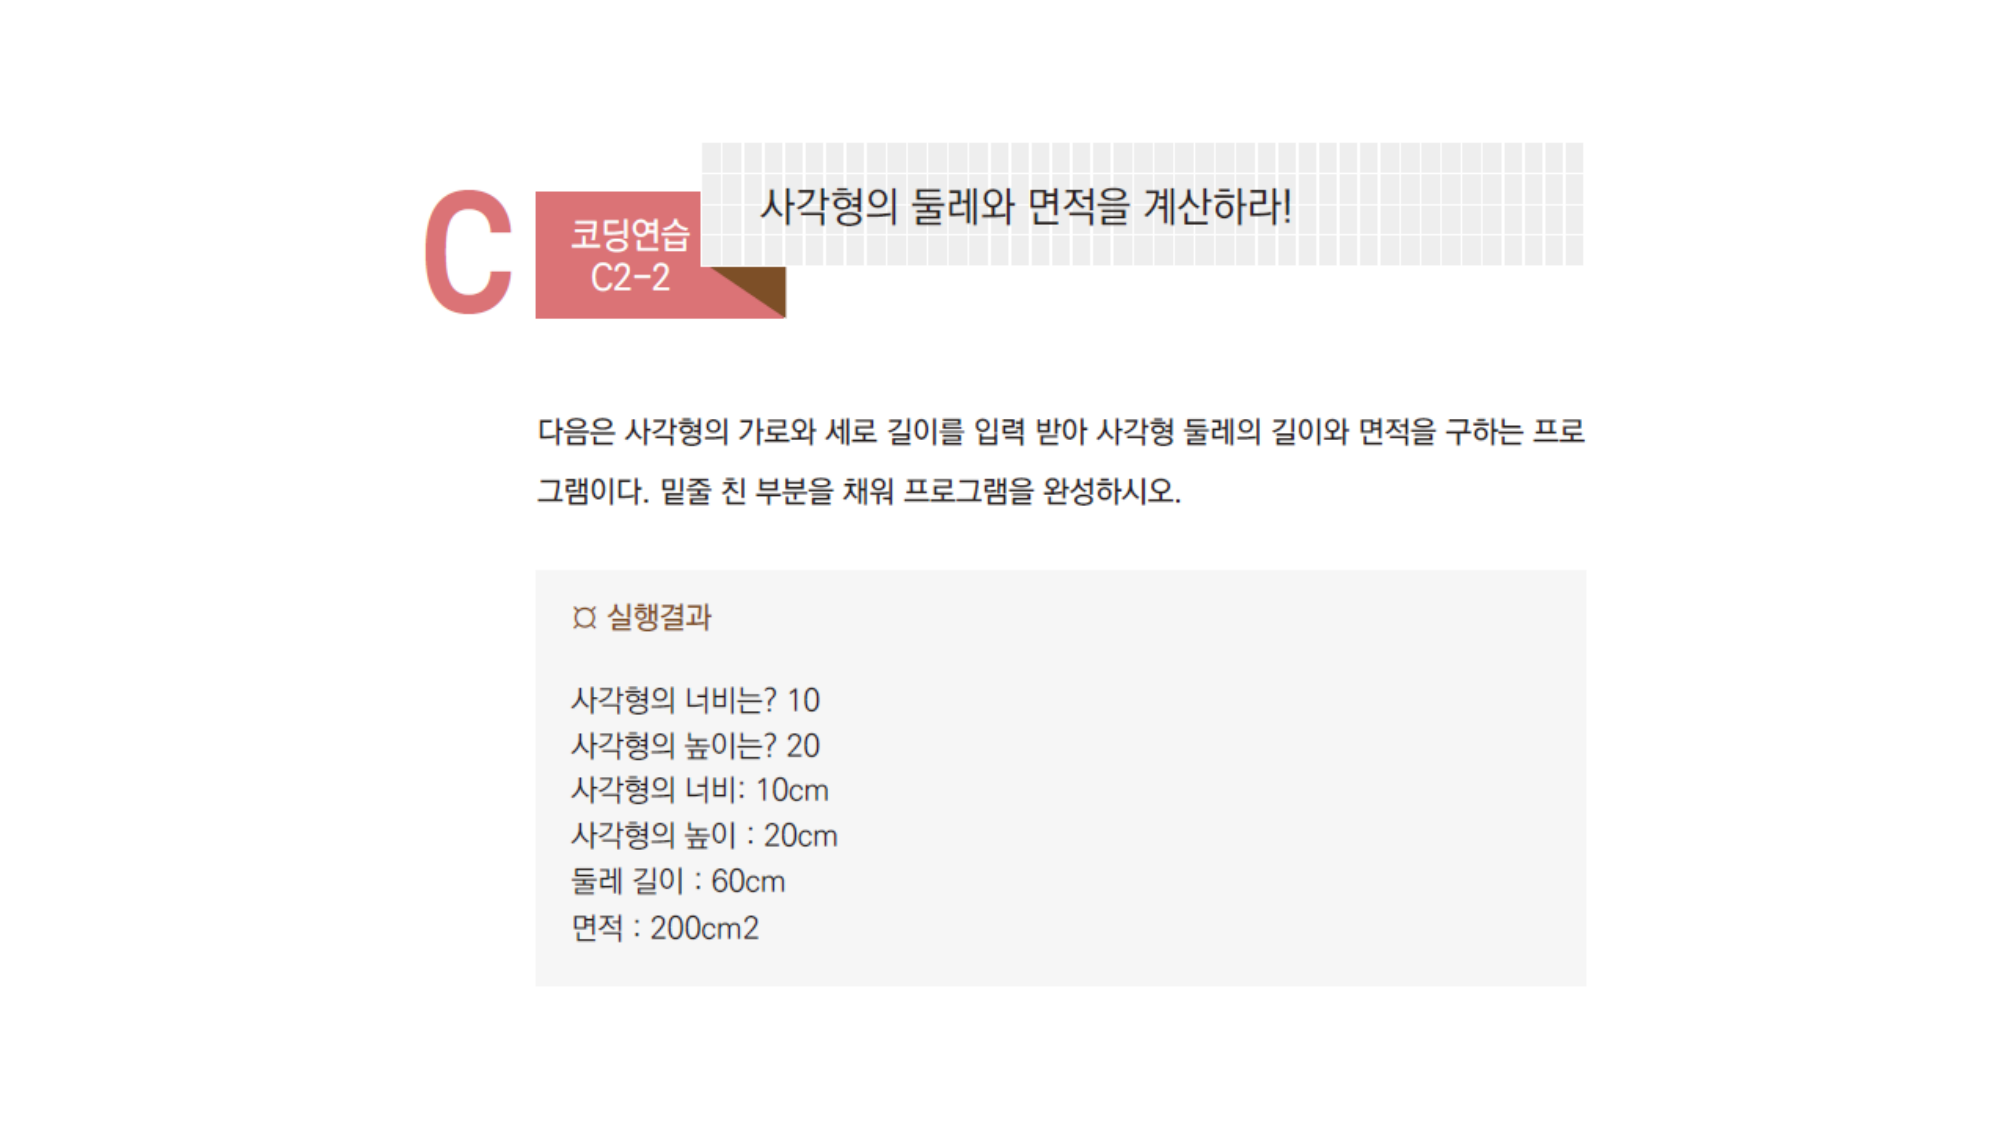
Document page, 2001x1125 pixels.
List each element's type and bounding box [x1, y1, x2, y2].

text_box [371, 107, 1629, 1018]
